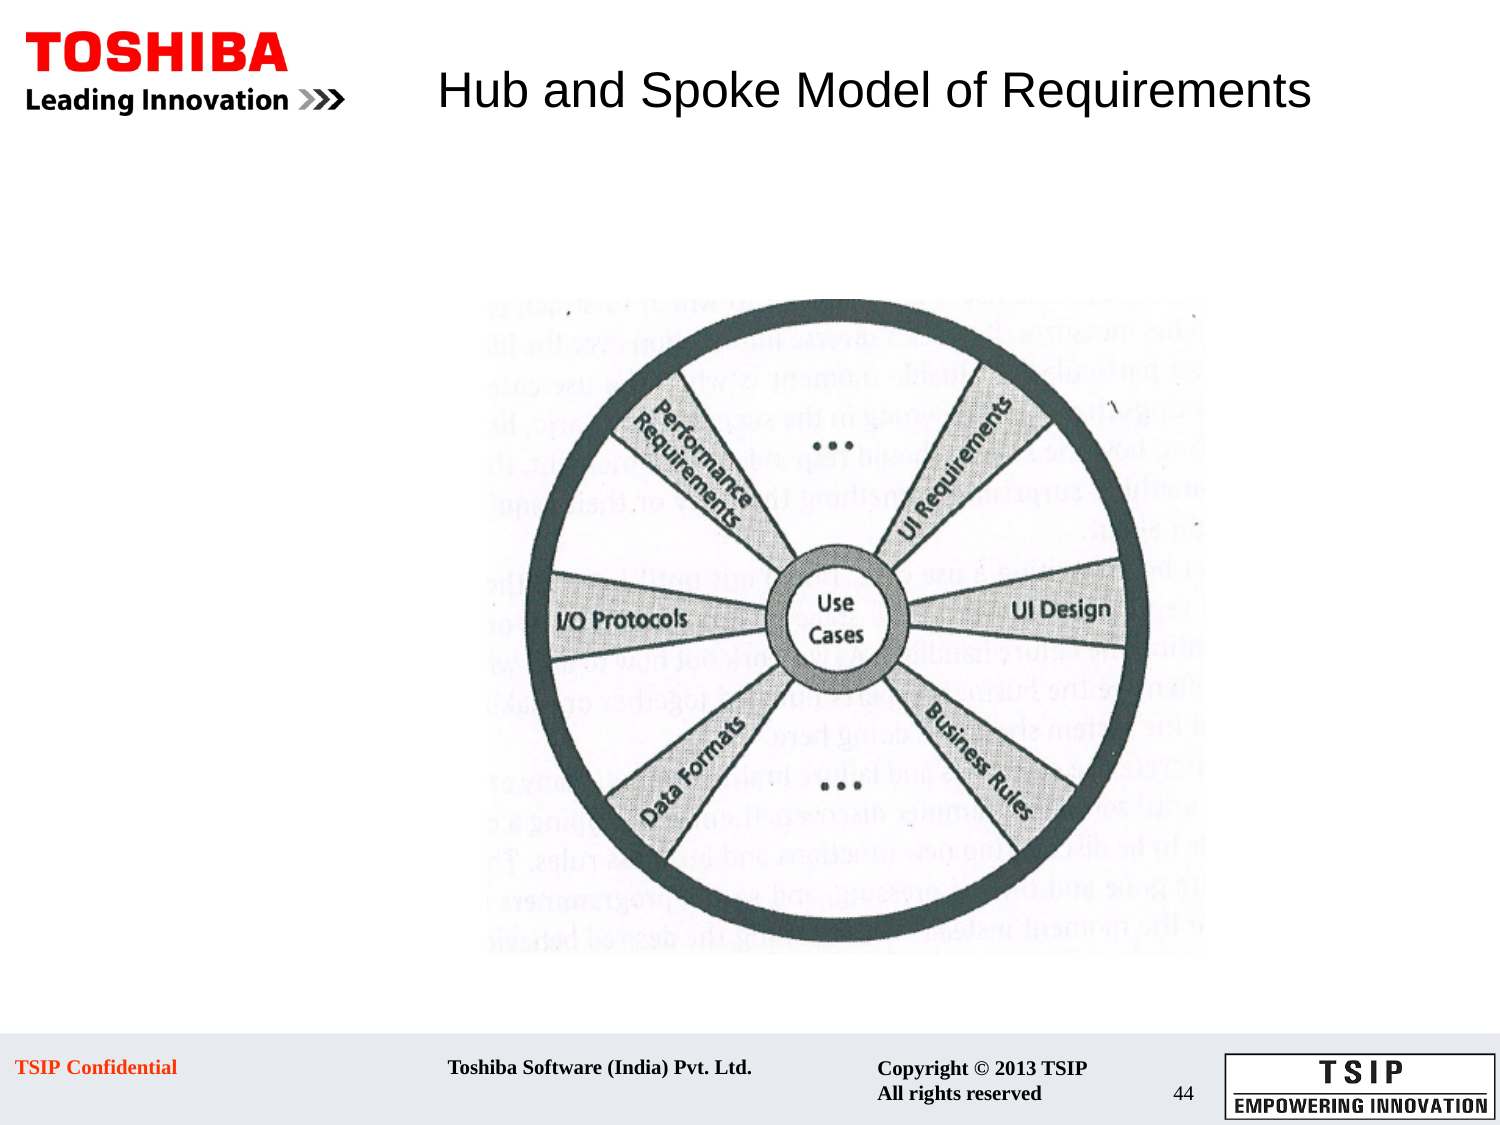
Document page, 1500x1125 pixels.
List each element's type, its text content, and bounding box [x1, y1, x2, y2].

picture [487, 299, 1205, 955]
picture [26, 31, 345, 116]
picture [1224, 1053, 1496, 1120]
list Hub and Spoke Model of Requirements [200, 50, 1500, 1010]
